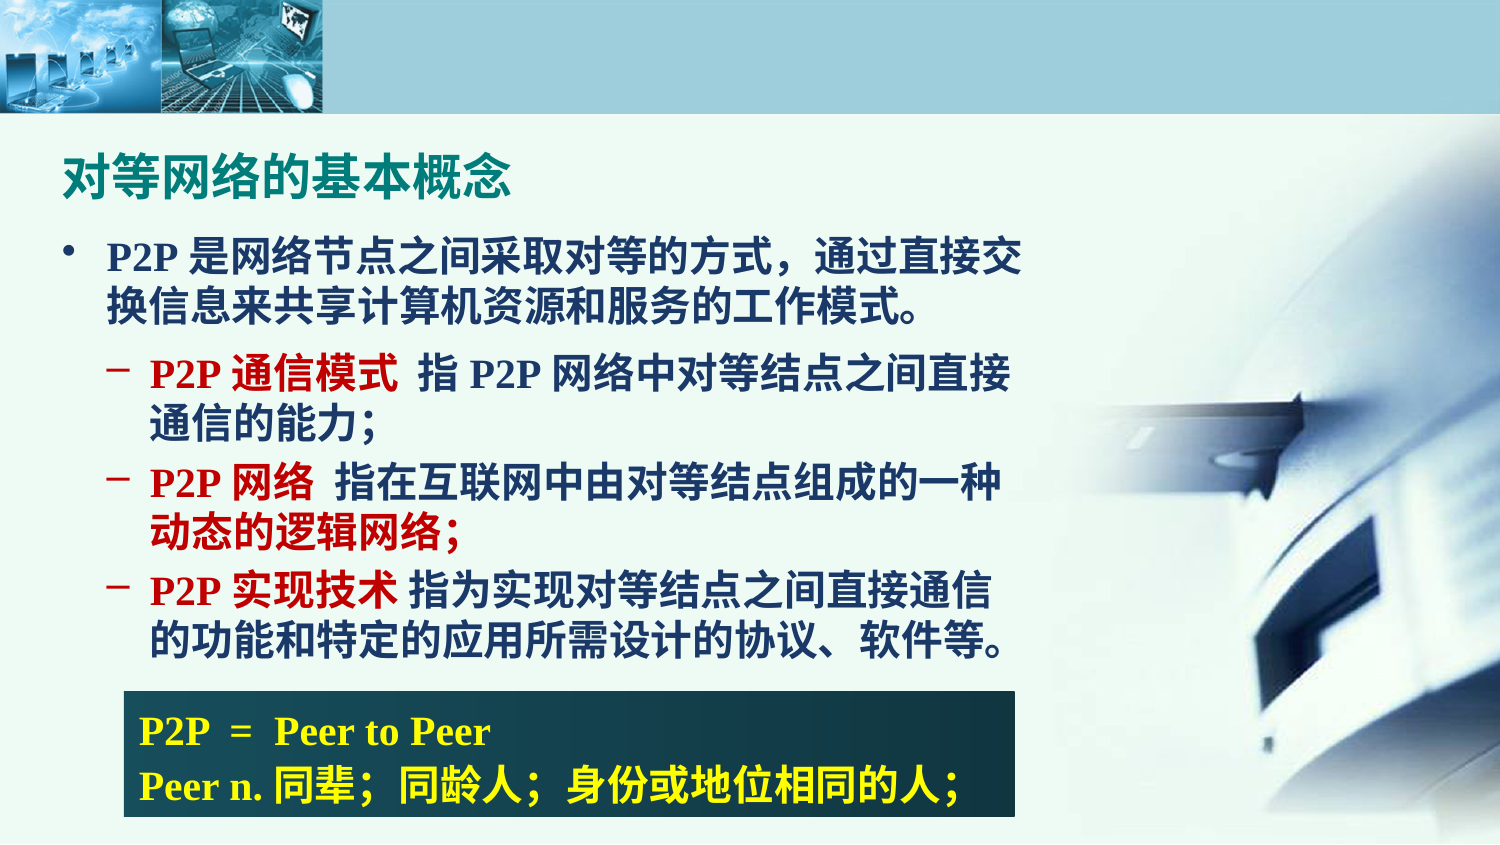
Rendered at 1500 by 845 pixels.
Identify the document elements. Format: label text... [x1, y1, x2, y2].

title 对等网络的基本概念 [46, 105, 716, 222]
text_box P2P = Peer to Peer Peer n.同辈；同龄人；身份或地位相同的人； [123, 691, 1015, 817]
list P2P是网络节点之间采取对等的方式，通过直接交换信息来共享计算机资源和服务的工作模式。 P2P通信模式 指P2P网络中对等结点之间直接通信的能力； P2P网络 指在互联网中由对等结点组成的一种动态的逻辑网络； P2P实现技术 指为实现对等结点之间直接通信的功能和特定的应用所需设计的协议、软件等。 [46, 222, 1044, 692]
picture [0, 0, 1500, 844]
